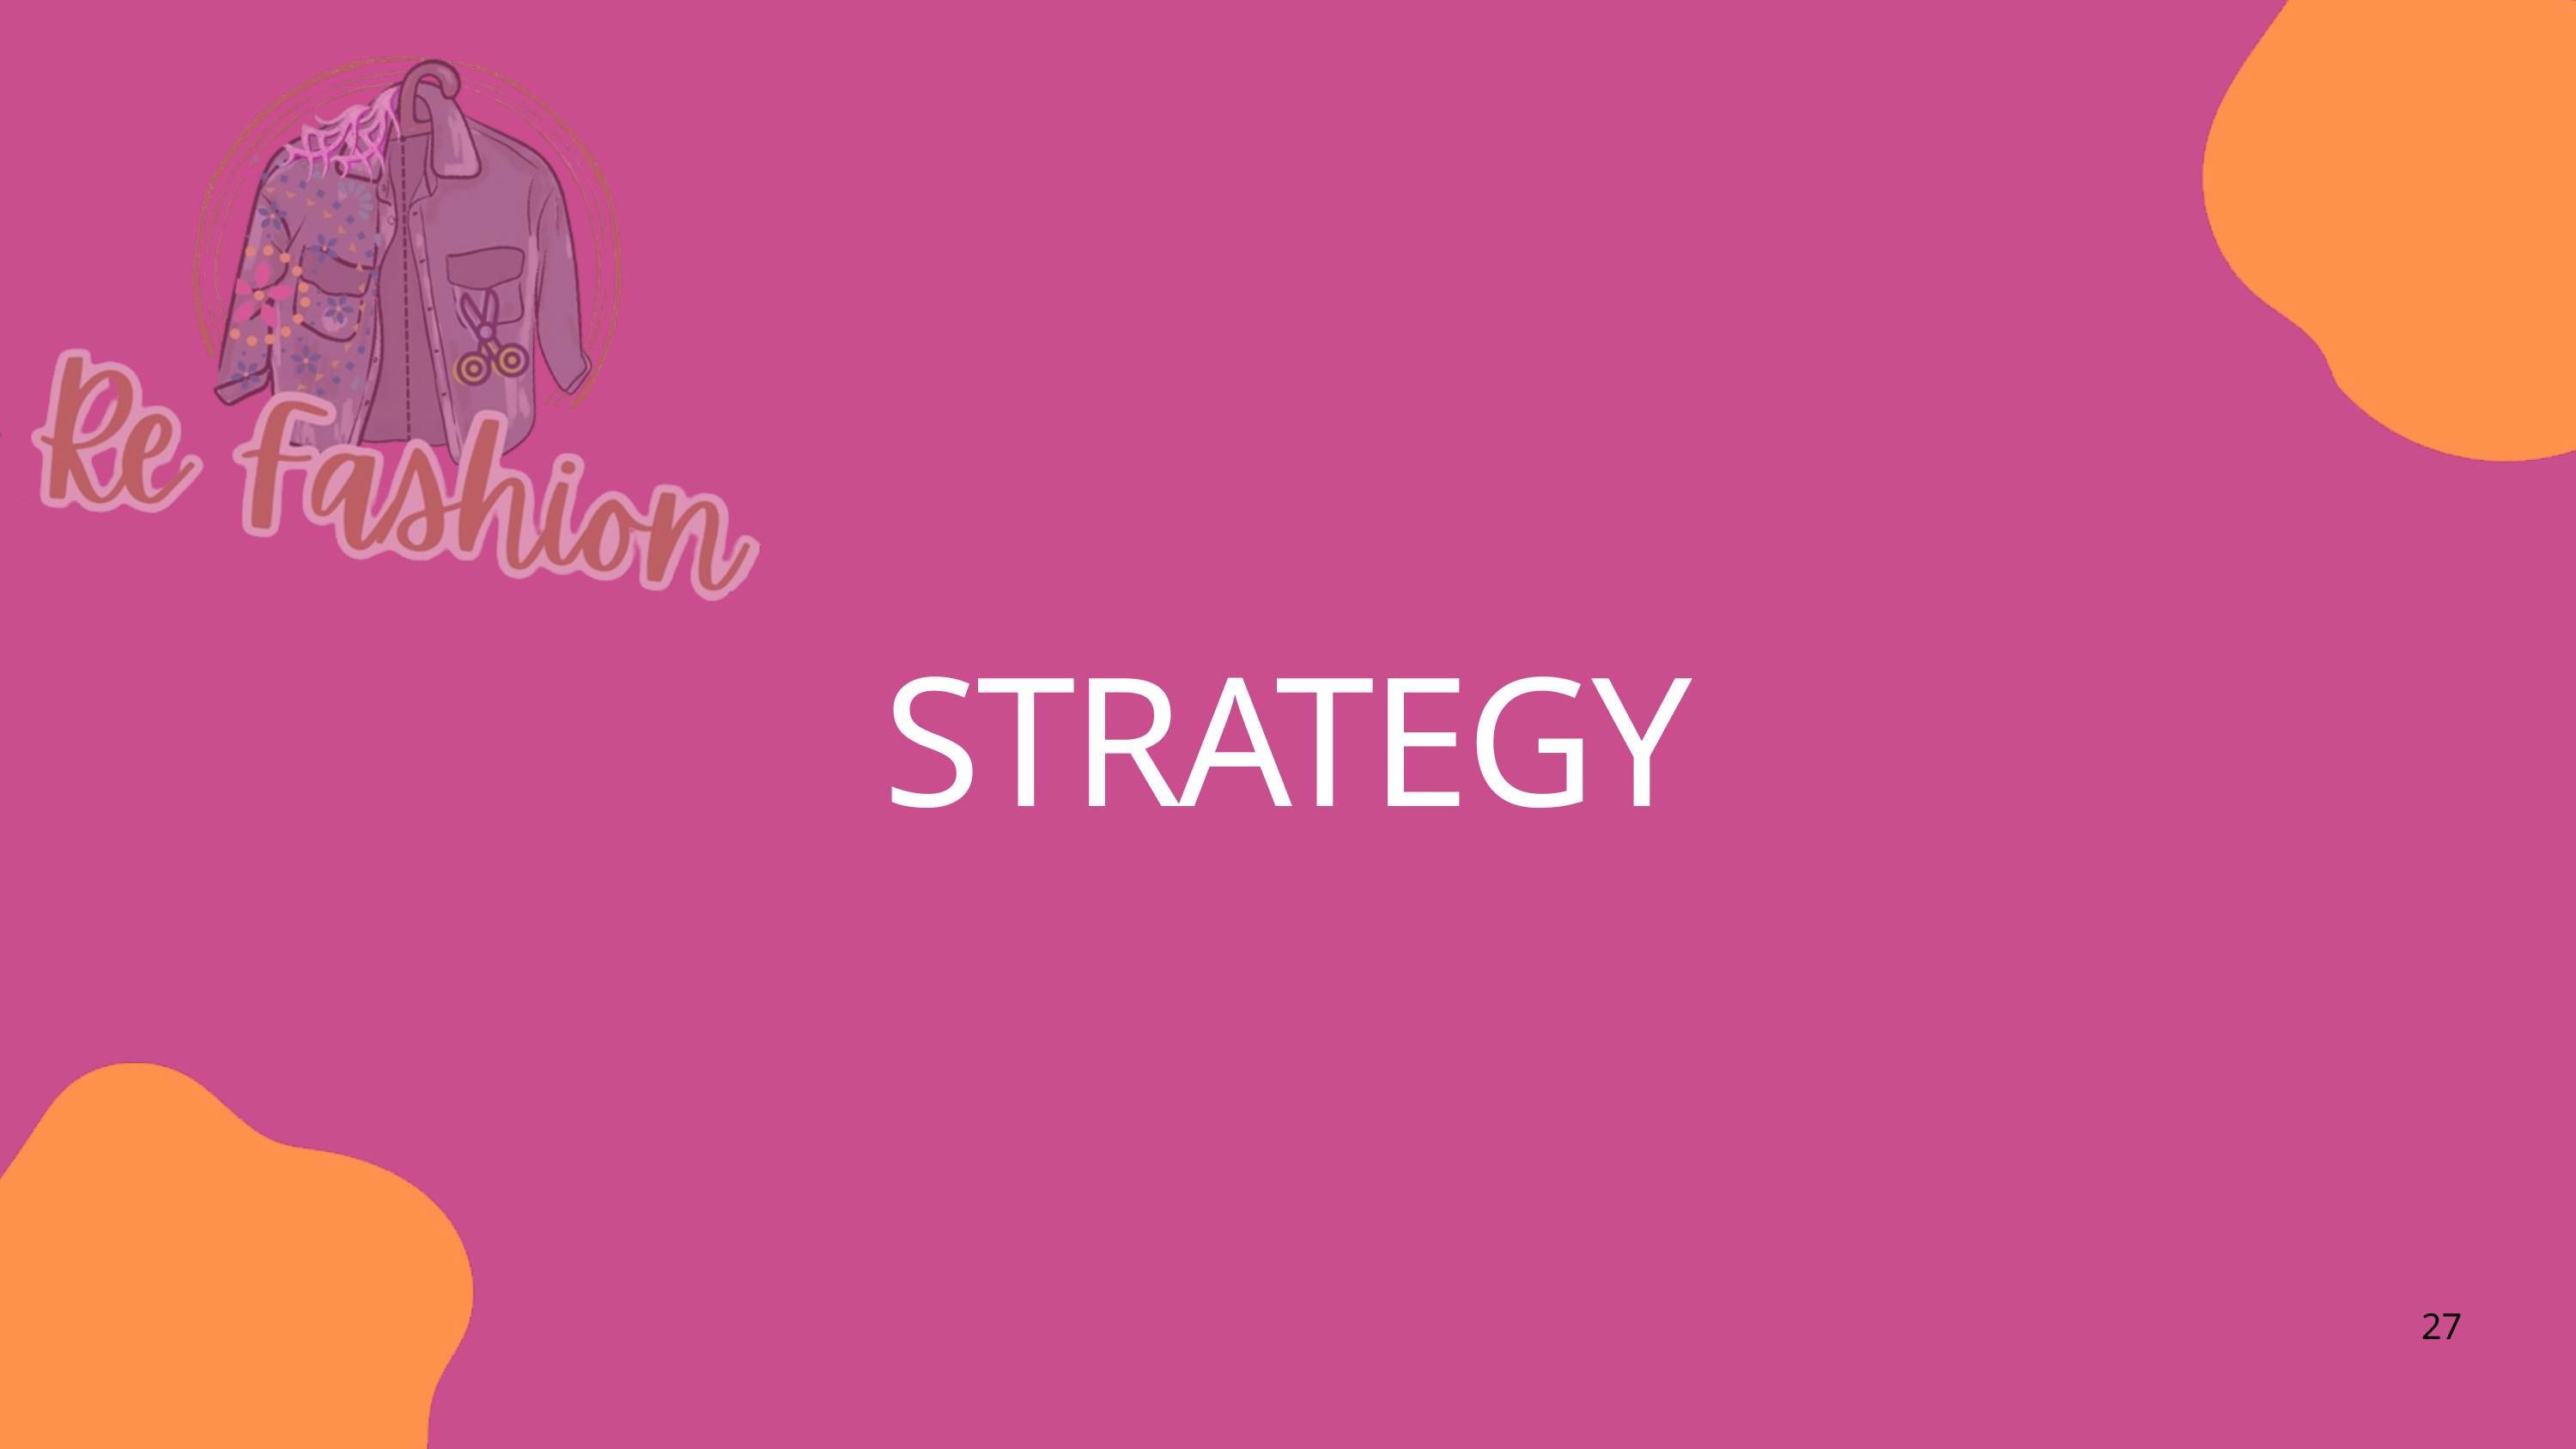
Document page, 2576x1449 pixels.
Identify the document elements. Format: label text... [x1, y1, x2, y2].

text_box [2196, 0, 2576, 488]
text_box 27 [2421, 1296, 2463, 1348]
text_box STRATEGY [667, 591, 1909, 843]
text_box [0, 1056, 483, 1449]
text_box [0, 15, 762, 618]
